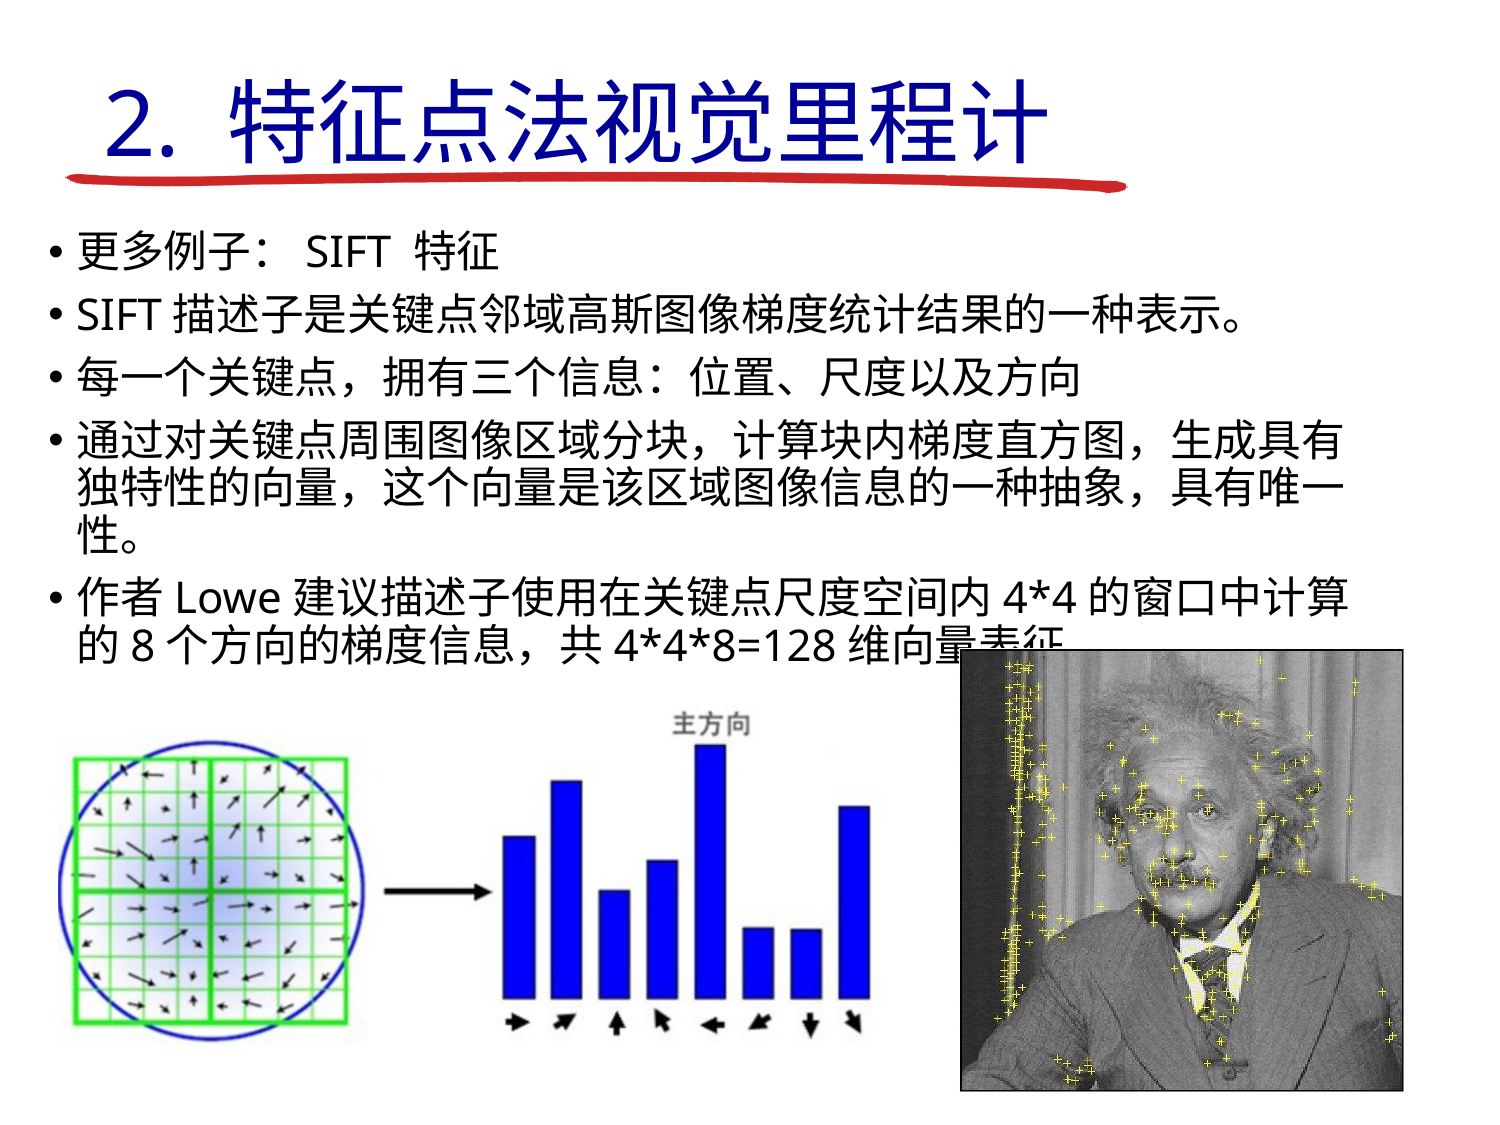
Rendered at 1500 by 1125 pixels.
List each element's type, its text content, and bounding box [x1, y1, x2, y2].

picture [61, 166, 1140, 199]
text_box [53, 184, 1471, 389]
picture [52, 700, 883, 1050]
picture [959, 648, 1404, 1092]
text_box 更多例子：SIFT 特征 SIFT描述子是关键点邻域高斯图像梯度统计结果的一种表示。 每一个关键点，拥有三个信息：位置、尺度以及方向 通过对关键点周围图像区域分块，计算块内梯度直方图，生成具有独特性的向量，这个向量是该区域图像信息的一种抽象，具有唯一性。 作者Lowe建议描述子使用在关键点尺度空间内4*4的窗口中计算的8个方向的梯度信息，共4*4*8=128维向量表征 [33, 222, 1384, 844]
title 2. 特征点法视觉里程计 [88, 42, 1171, 184]
